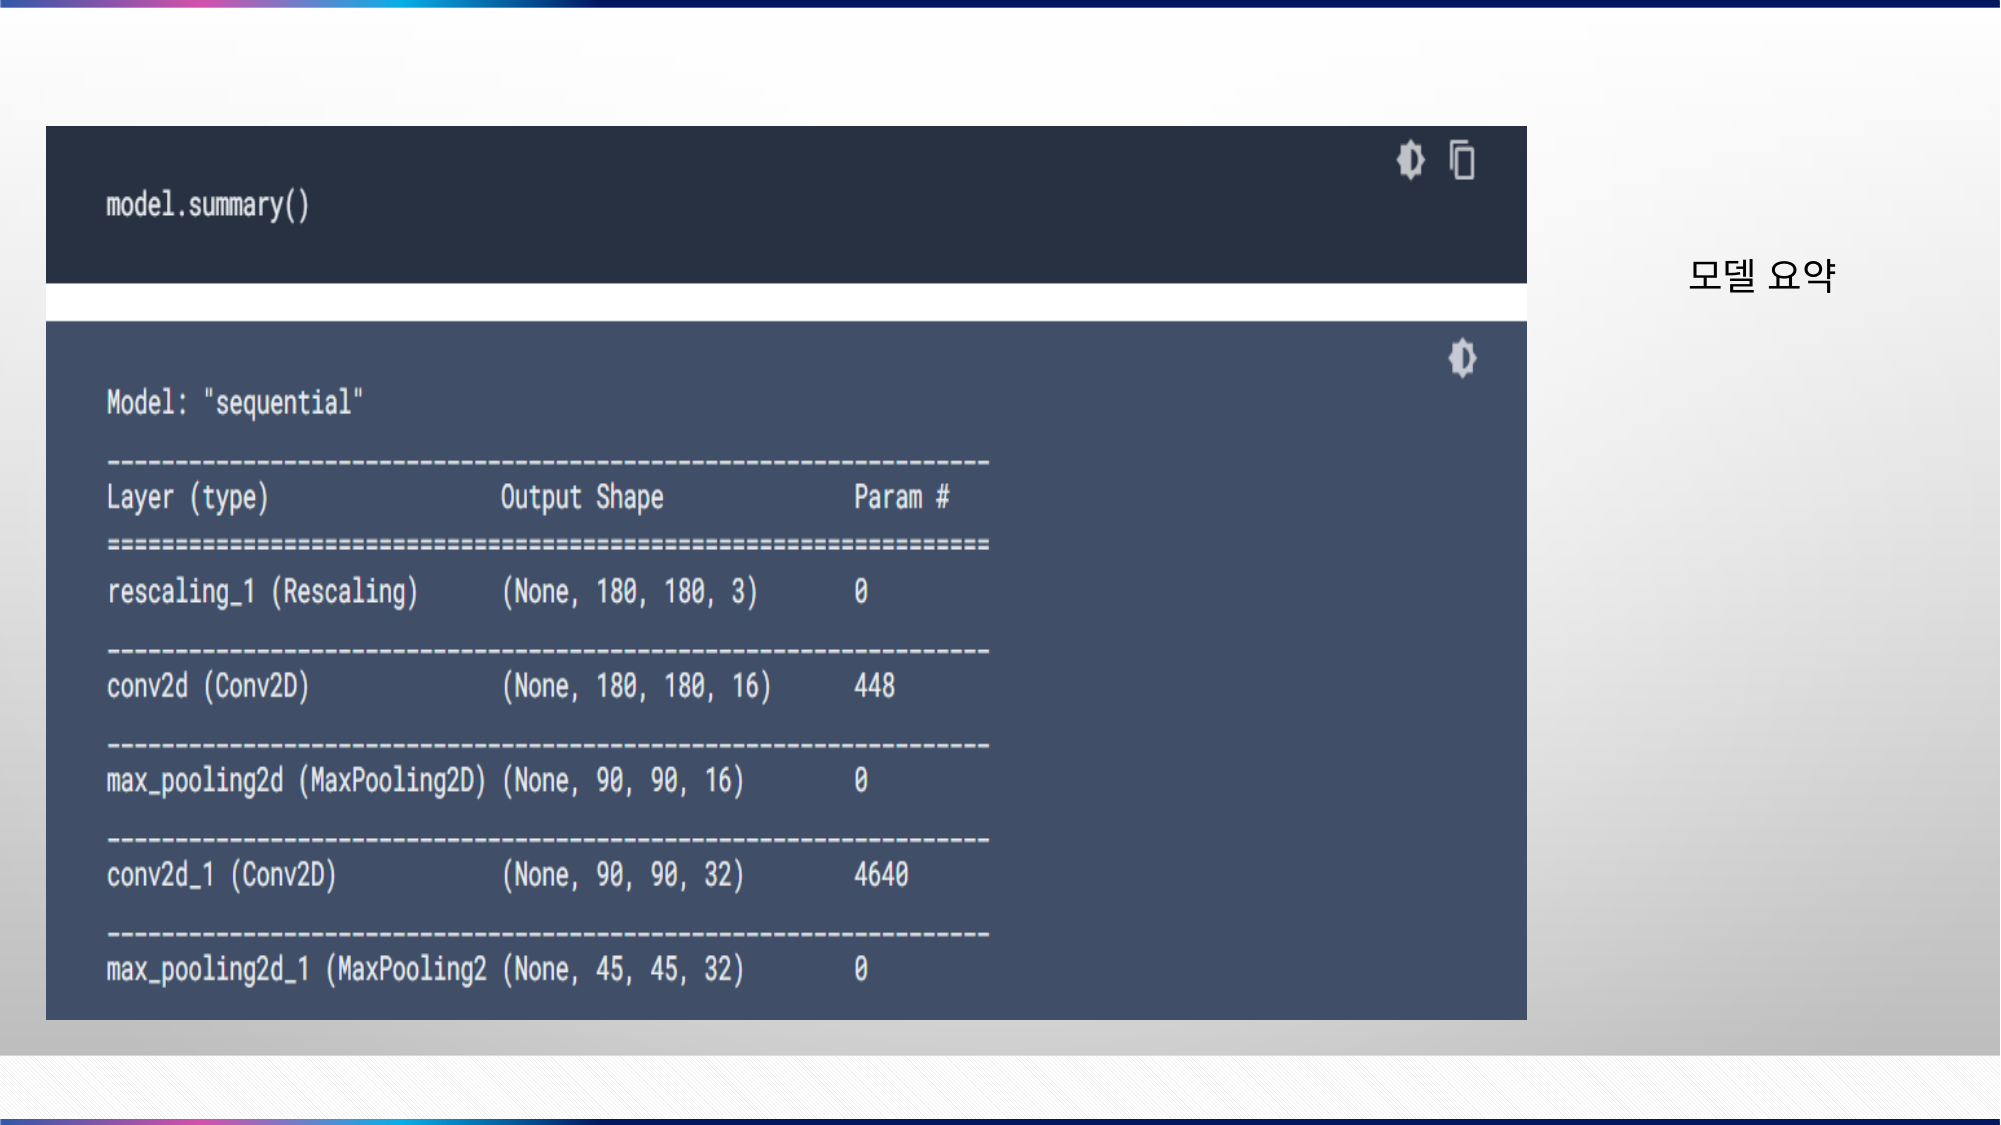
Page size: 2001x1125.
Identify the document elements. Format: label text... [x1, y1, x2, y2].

picture [471, 1119, 2000, 1125]
picture [0, 0, 2000, 1055]
picture [0, 1119, 390, 1125]
text_box 모델 요약 [1673, 245, 1920, 305]
